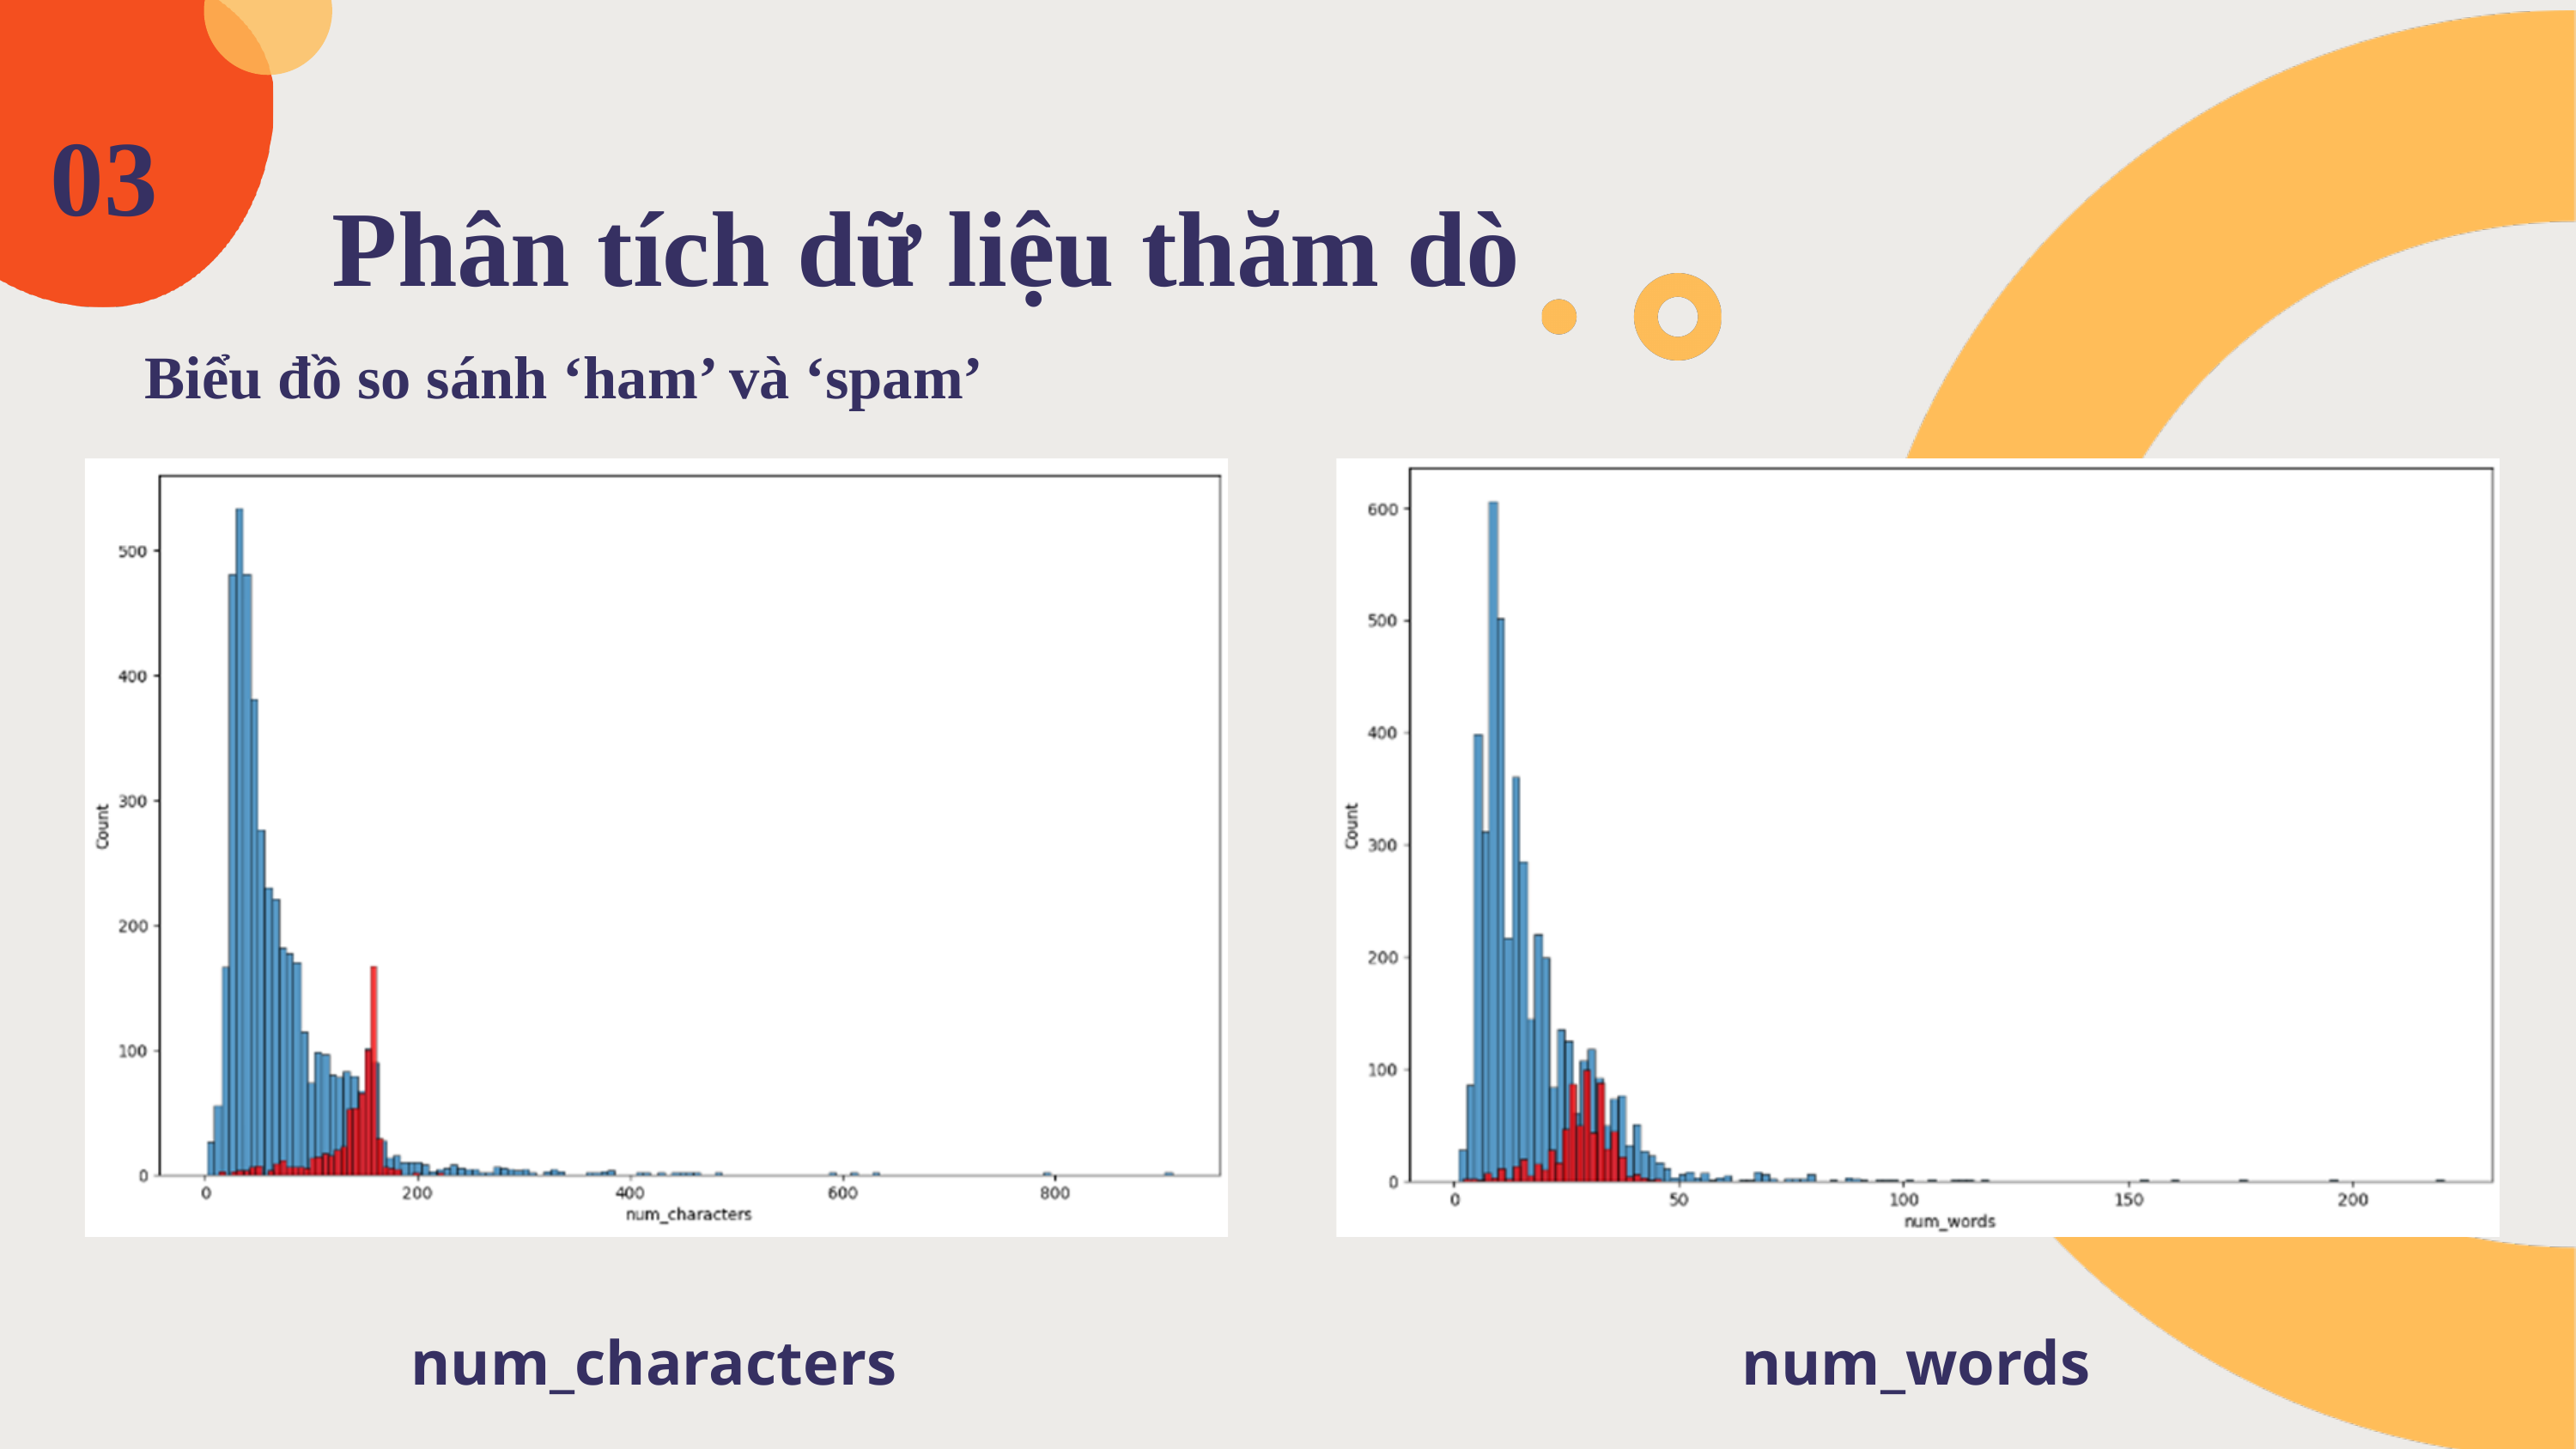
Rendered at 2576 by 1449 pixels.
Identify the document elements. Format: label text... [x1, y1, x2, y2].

text_box Phân tích dữ liệu thăm dò [331, 127, 1781, 308]
text_box [1541, 308, 1722, 361]
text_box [204, 0, 333, 76]
text_box 03 [50, 57, 204, 238]
text_box [0, 0, 274, 307]
text_box num_characters [410, 1295, 902, 1397]
text_box [84, 458, 1229, 1237]
text_box Biểu đồ so sánh ‘ham’ và ‘spam’ [144, 308, 1102, 411]
text_box num_words [1741, 1295, 2094, 1397]
text_box [1853, 10, 2576, 1449]
text_box [1336, 458, 2500, 1237]
